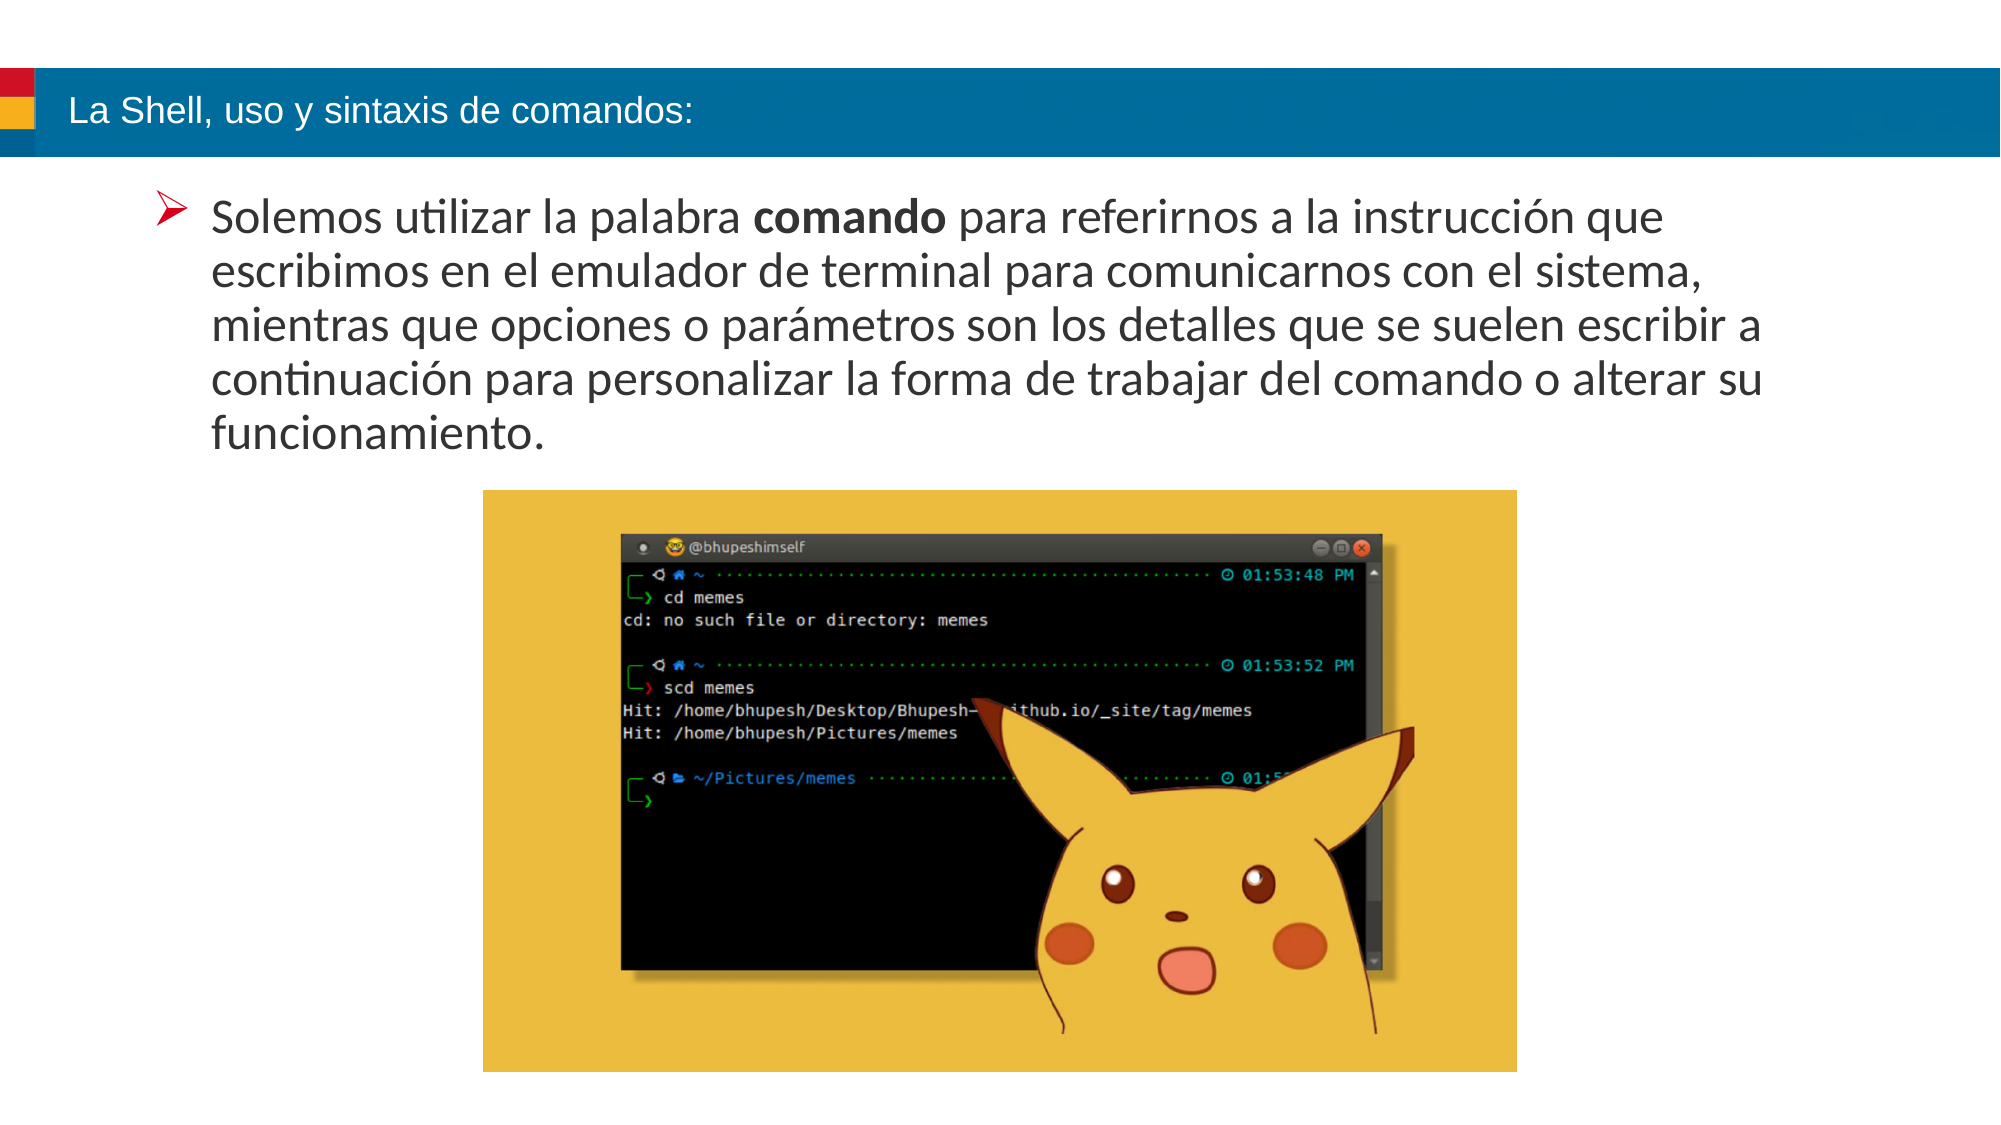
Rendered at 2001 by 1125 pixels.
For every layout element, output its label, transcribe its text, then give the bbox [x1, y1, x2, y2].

list Solemos utilizar la palabra comando para referirnos a la instrucción que escribimos en el emulador de terminal para comunicarnos con el sistema, mientras que opciones o parámetros son los detalles que se suelen escribir a continuación para personalizar la forma de trabajar del comando o alterar su funcionamiento. [137, 182, 1863, 1014]
picture [0, 68, 35, 129]
picture [483, 490, 1517, 1072]
title La Shell, uso y sintaxis de comandos: [53, 78, 1596, 145]
